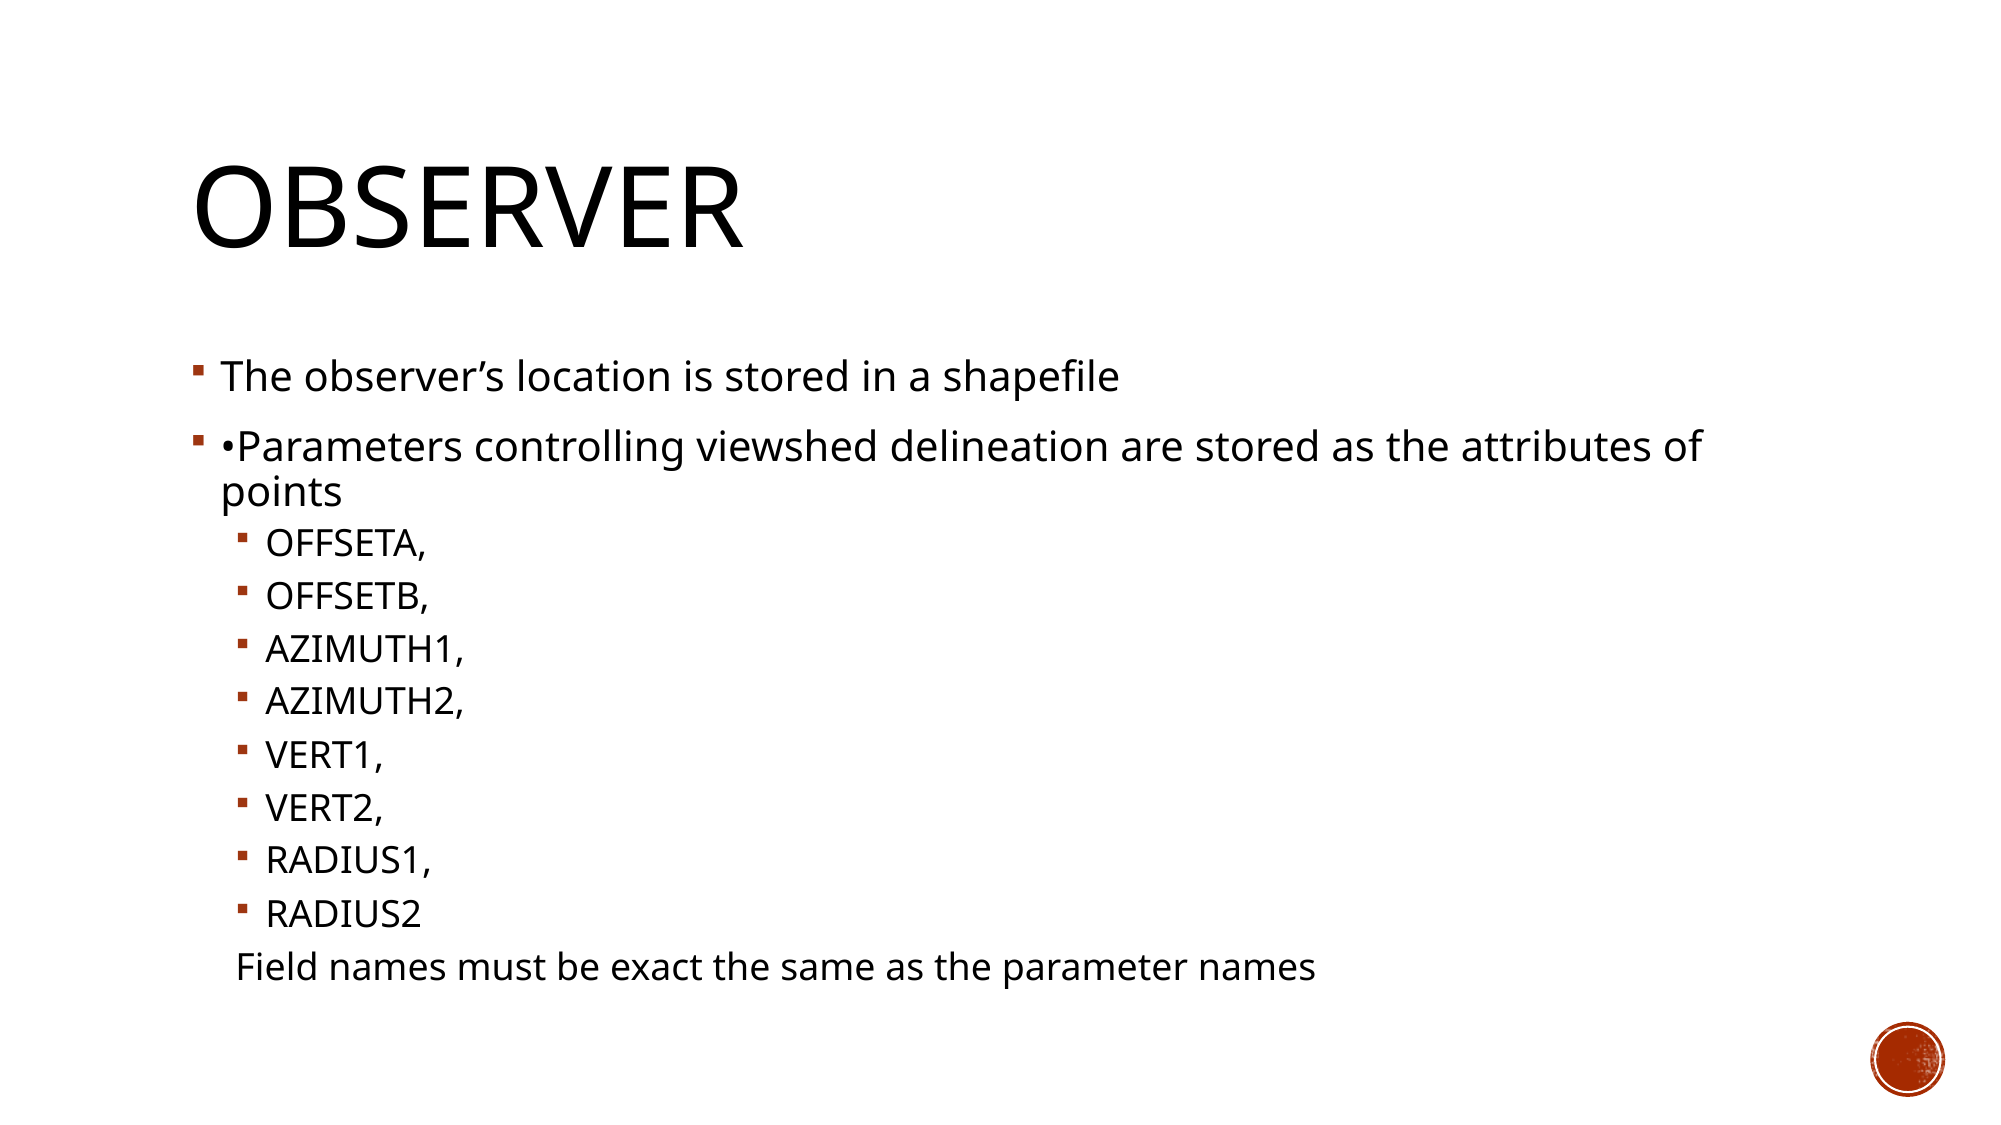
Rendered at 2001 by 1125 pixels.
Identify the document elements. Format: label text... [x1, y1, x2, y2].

list The observer’s location is stored in a shapefile •Parameters controlling viewshed delineation are stored as the attributes of points OFFSETA, OFFSETB, AZIMUTH1, AZIMUTH2, VERT1, VERT2, RADIUS1, RADIUS2 Field names must be exact the same as the parameter names [175, 348, 1826, 1013]
title Observer [175, 79, 1826, 344]
